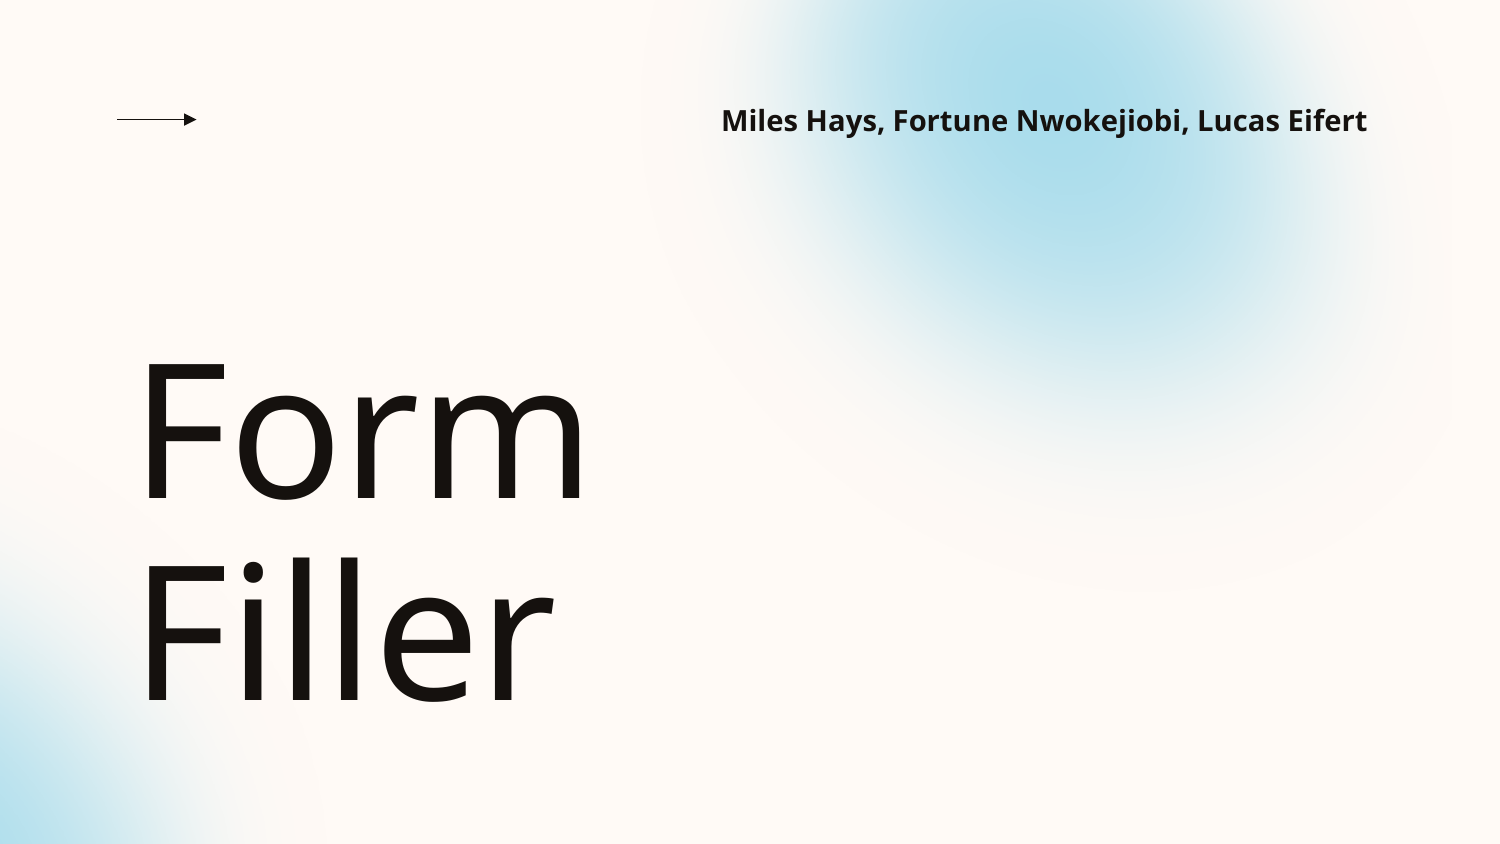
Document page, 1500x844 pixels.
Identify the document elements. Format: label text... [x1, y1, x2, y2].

subtitle Miles Hays, Fortune Nwokejiobi, Lucas Eifert [681, 87, 1384, 152]
title Form Filler [116, 321, 819, 756]
picture [0, 0, 1500, 844]
